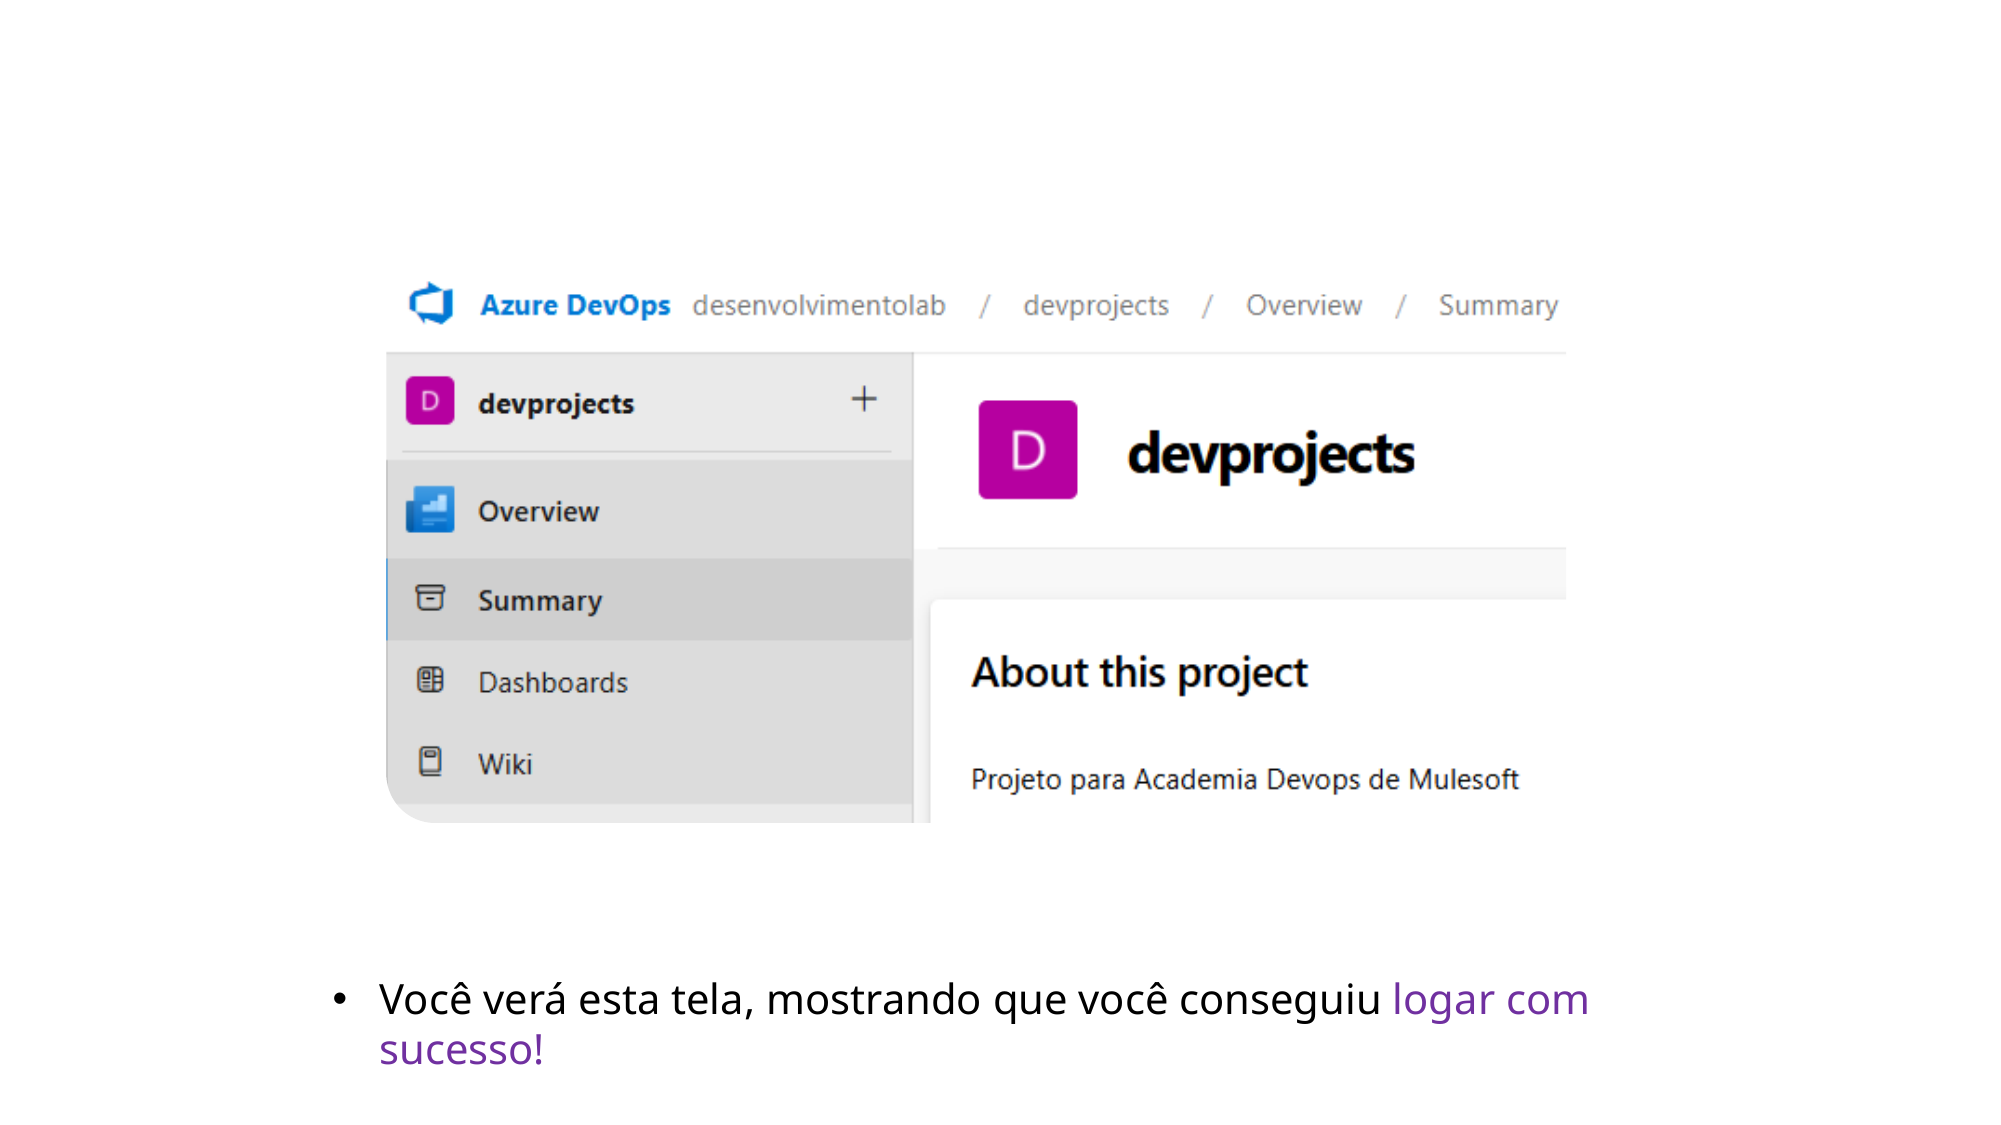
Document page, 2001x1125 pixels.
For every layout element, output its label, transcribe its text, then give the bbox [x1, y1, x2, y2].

text_box Você verá esta tela, mostrando que você conseguiu logar com sucesso! [318, 965, 1764, 1081]
picture [385, 253, 1567, 824]
